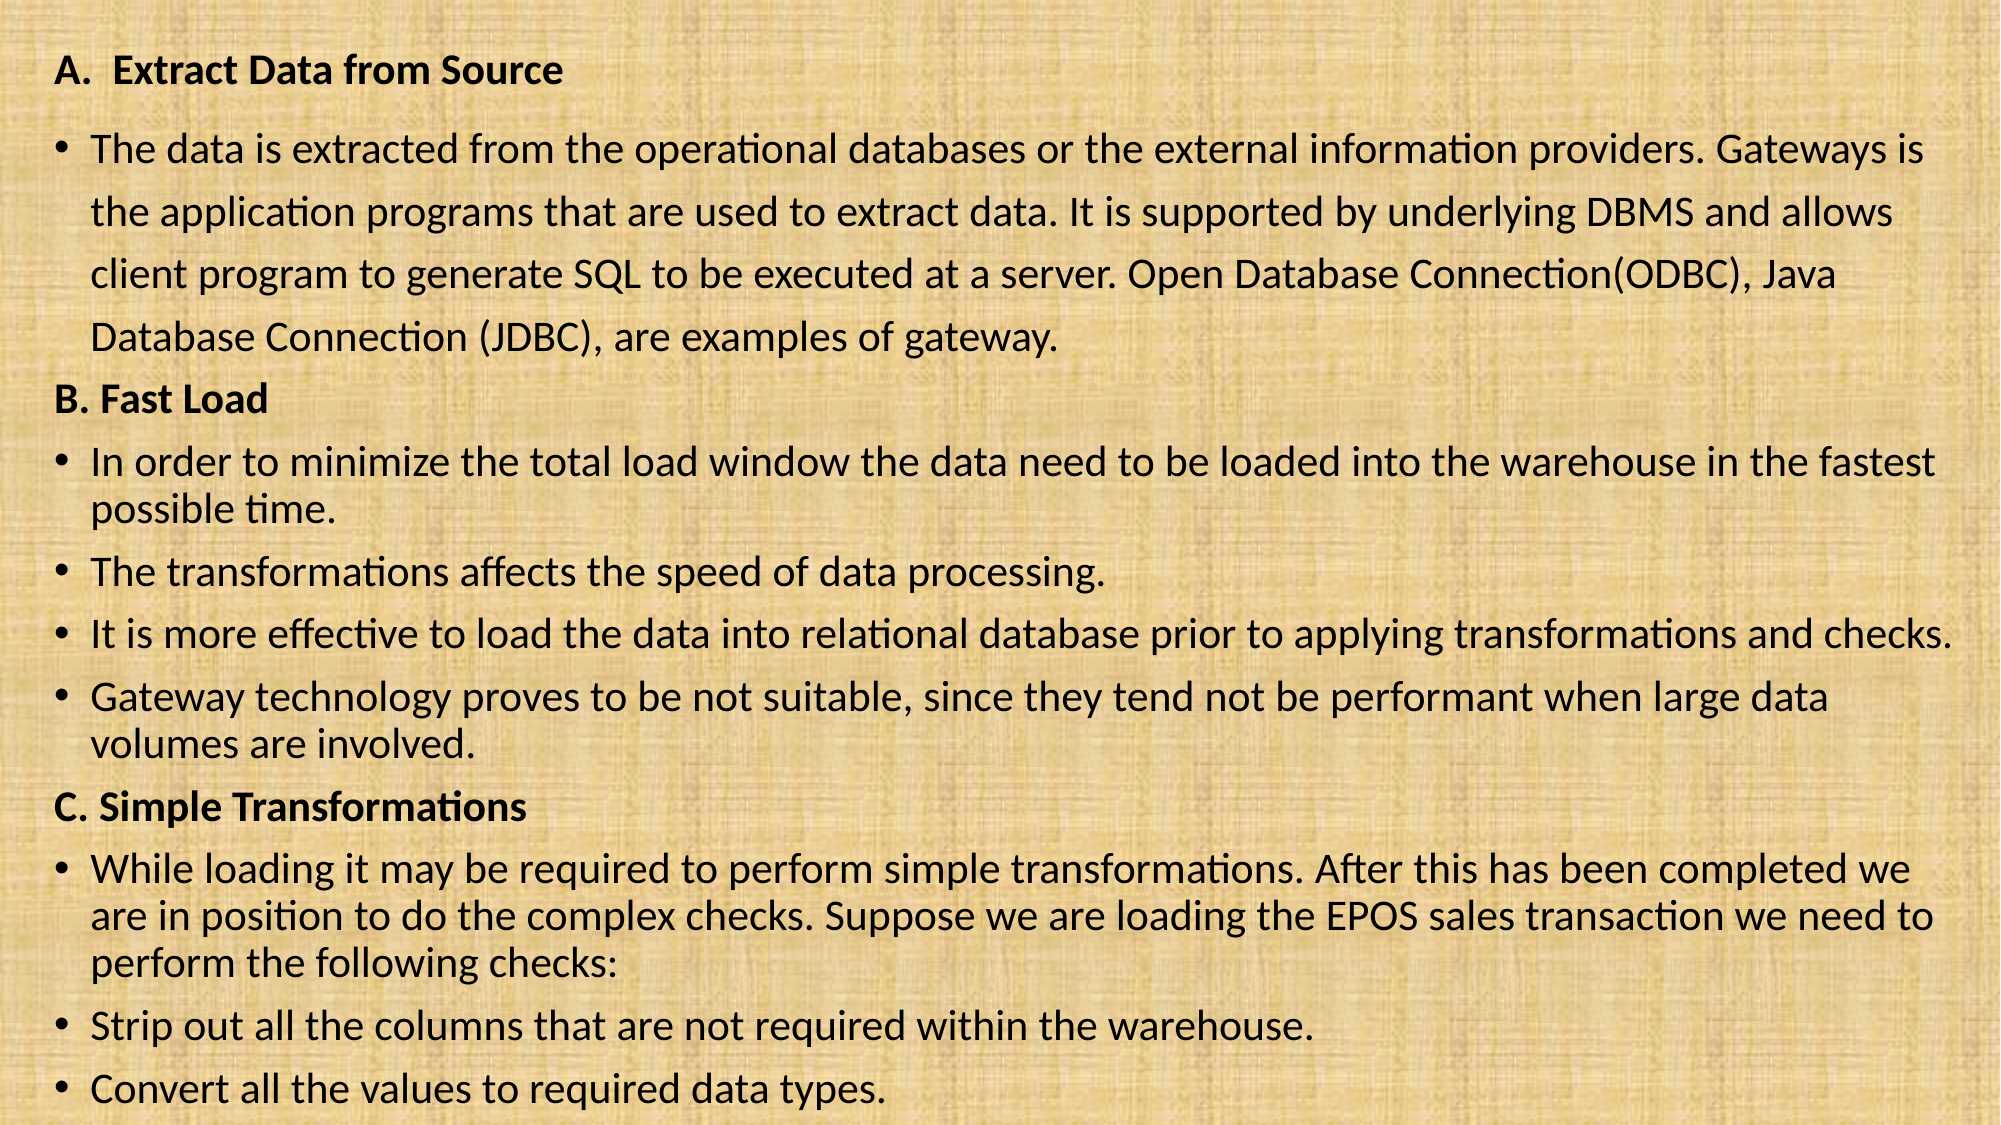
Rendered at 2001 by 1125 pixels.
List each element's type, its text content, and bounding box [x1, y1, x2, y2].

picture [0, 0, 2001, 1125]
list A. Extract Data from Source The data is extracted from the operational databases or the external information providers. Gateways is the application programs that are used to extract data. It is supported by underlying DBMS and allows client program to generate SQL to be executed at a server. Open Database Connection(ODBC), Java Database Connection (JDBC), are examples of gateway. B. Fast Load In order to minimize the total load window the data need to be loaded into the warehouse in the fastest possible time. The transformations affects the speed of data processing. It is more effective to load the data into relational database prior to applying transformations and checks. Gateway technology proves to be not suitable, since they tend not be performant when large data volumes are involved. C. Simple Transformations While loading it may be required to perform simple transformations. After this has been completed we are in position to do the complex checks. Suppose we are loading the EPOS sales transaction we need to perform the following checks: Strip out all the columns that are not required within the warehouse. Convert all the values to required data types. [39, 39, 1977, 1125]
